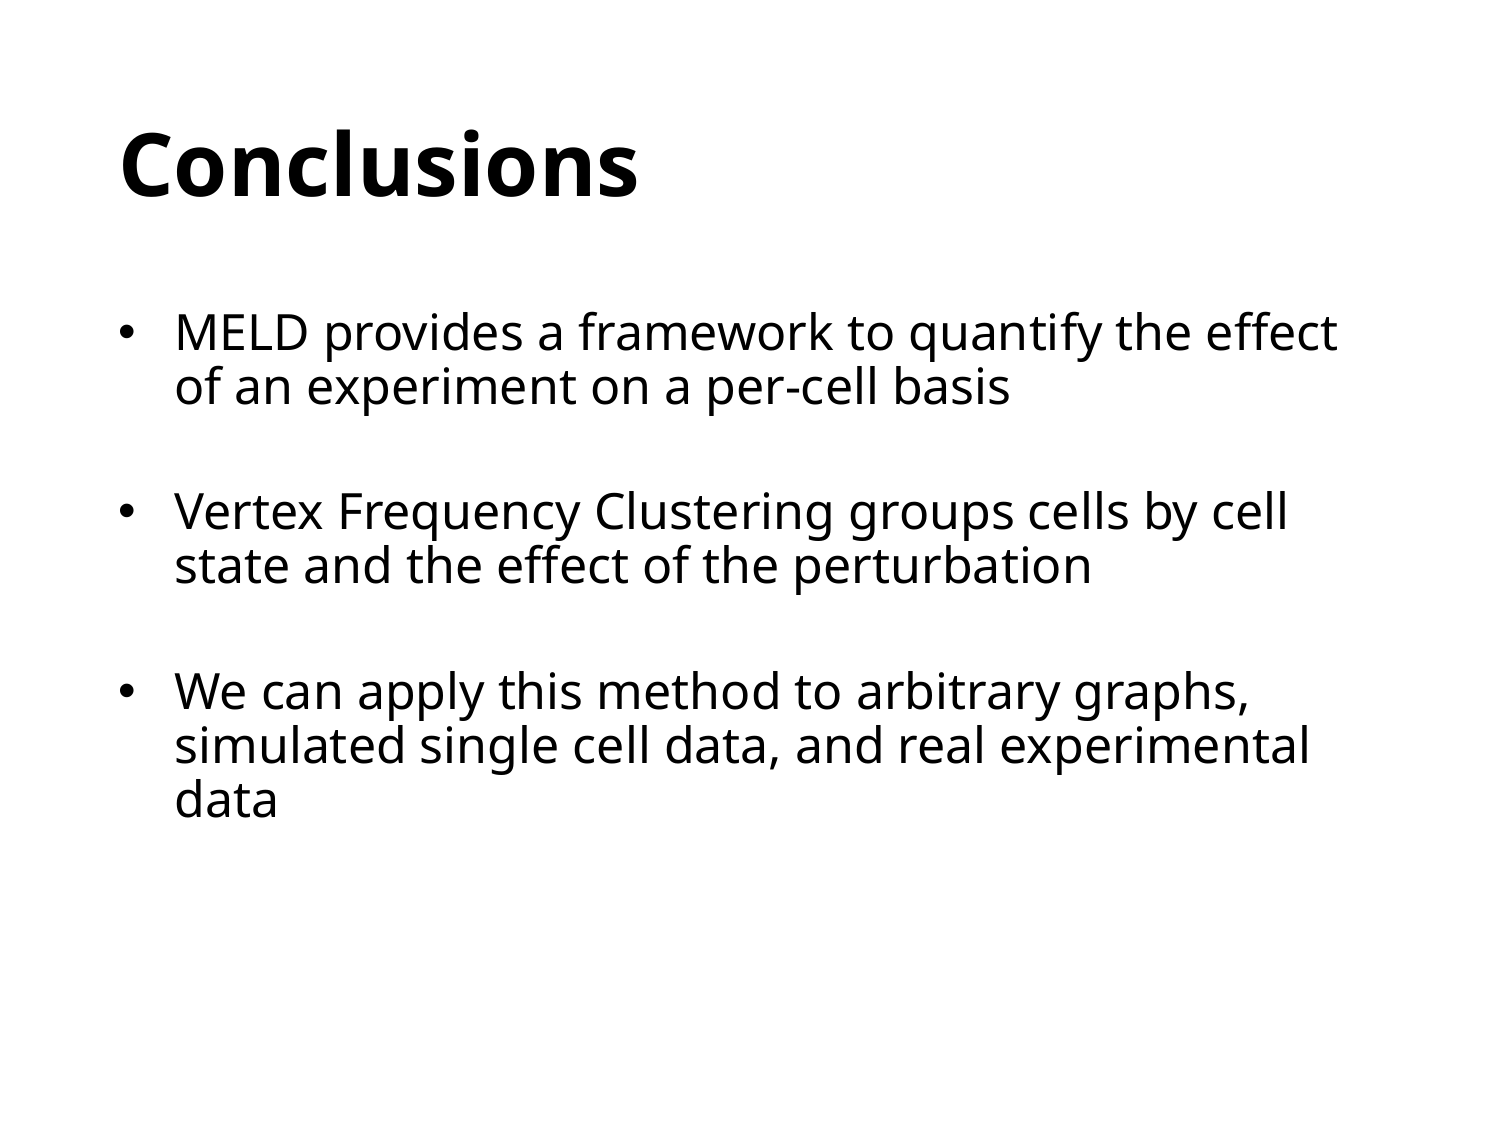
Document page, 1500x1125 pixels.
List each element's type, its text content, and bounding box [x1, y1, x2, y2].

title Conclusions [103, 59, 1397, 278]
list MELD provides a framework to quantify the effect of an experiment on a per-cell basis Vertex Frequency Clustering groups cells by cell state and the effect of the perturbation We can apply this method to arbitrary graphs, simulated single cell data, and real experimental data [103, 299, 1397, 1014]
